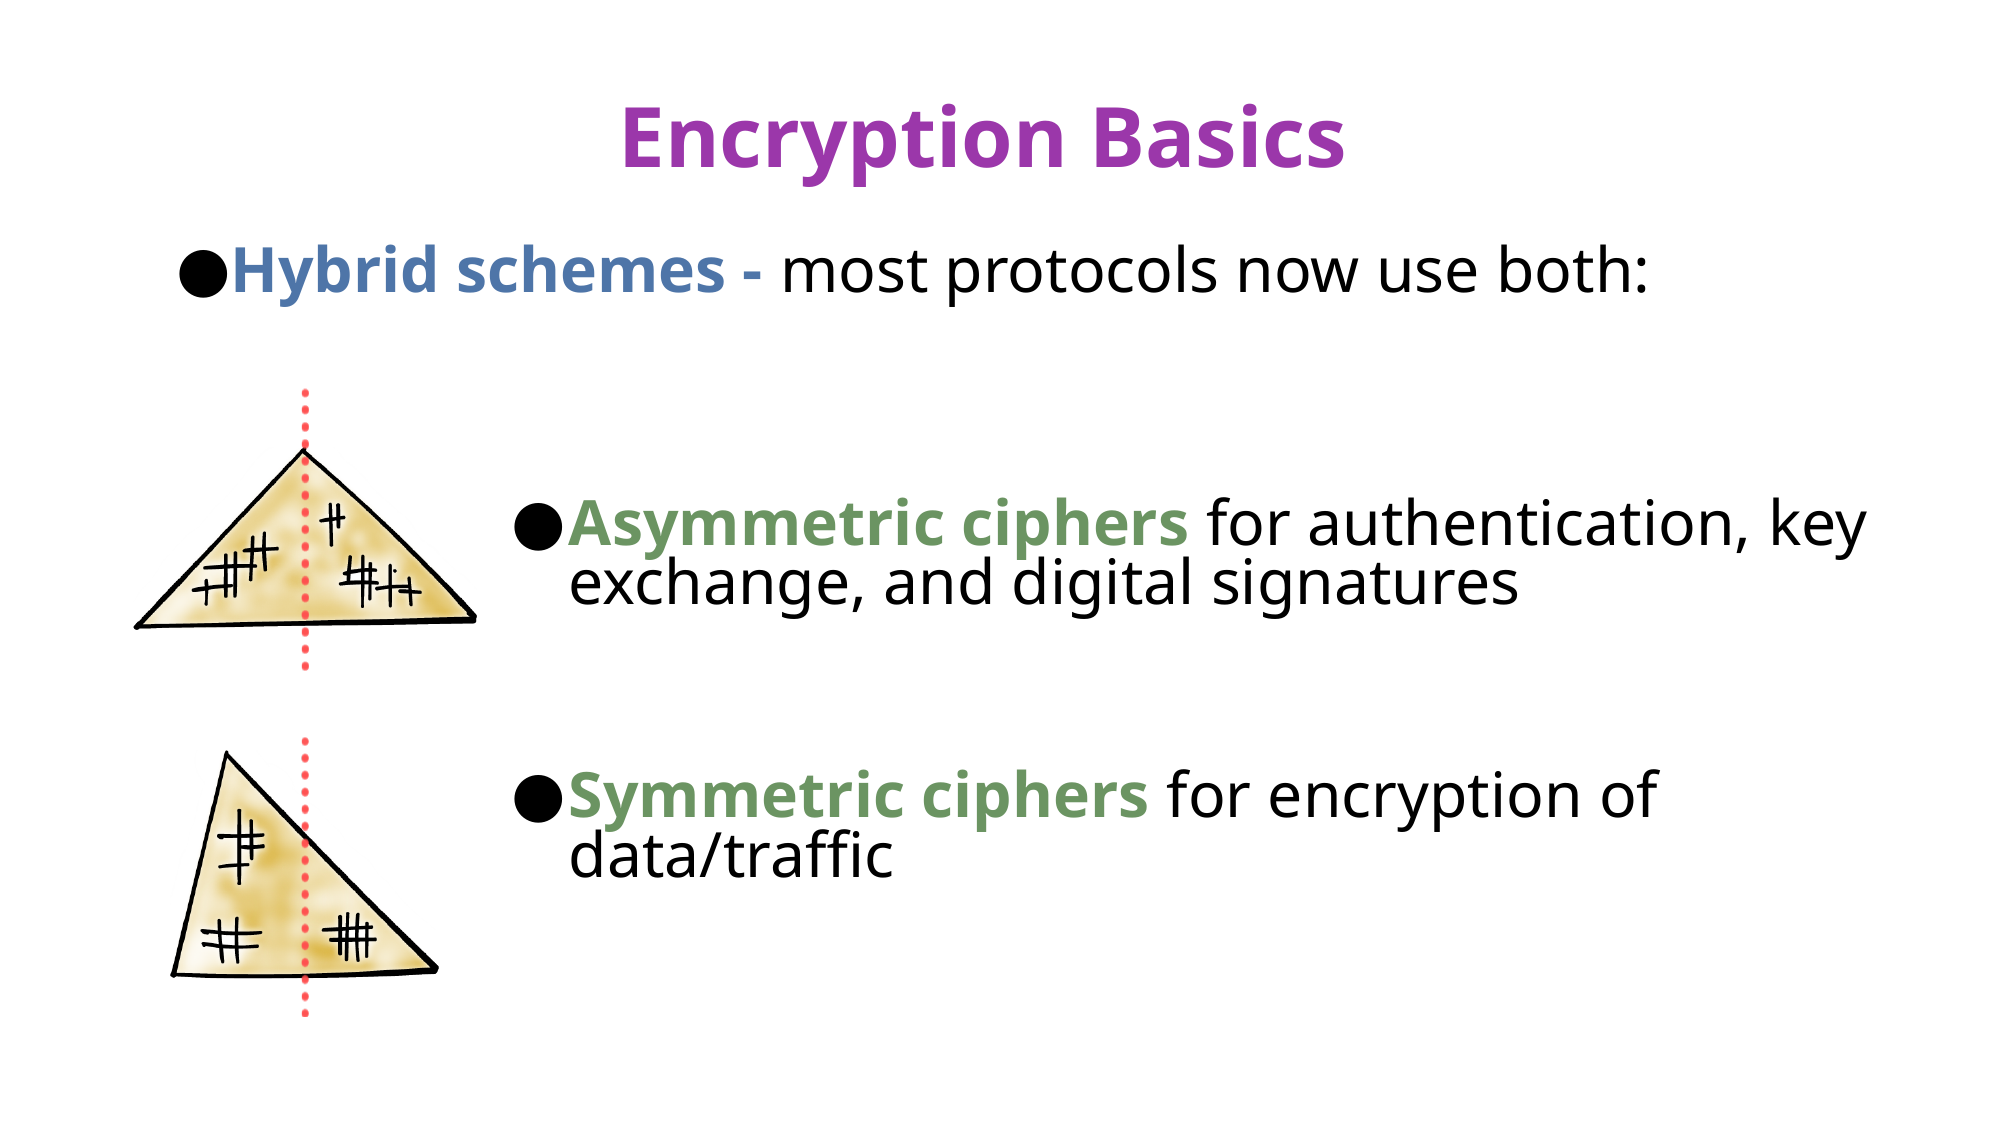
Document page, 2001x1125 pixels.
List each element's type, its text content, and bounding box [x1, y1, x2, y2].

picture [132, 388, 477, 671]
picture [170, 735, 439, 1018]
text_box Asymmetric ciphers for authentication, key exchange, and digital signatures Symmetric ciphers for encryption of data/traffic [432, 369, 1887, 1017]
list Hybrid schemes - most protocols now use both: [133, 679, 1834, 1030]
title Encryption Basics [133, 15, 1834, 204]
list Hybrid schemes - most protocols now use both: [133, 224, 1834, 387]
